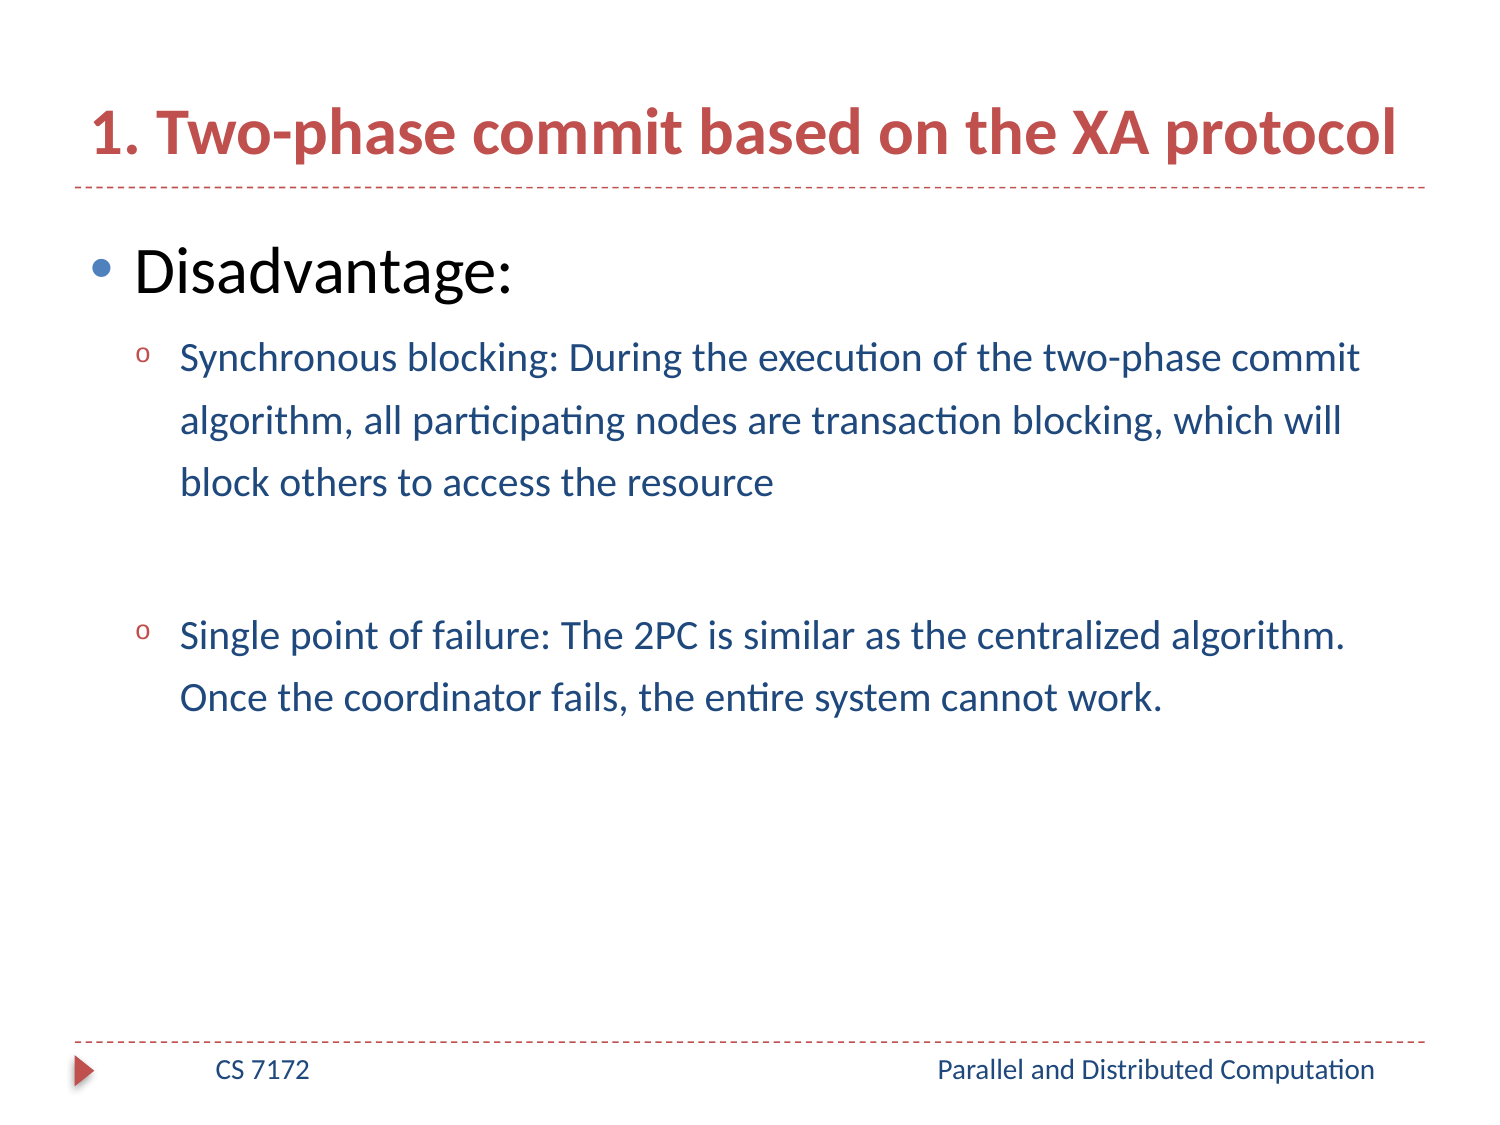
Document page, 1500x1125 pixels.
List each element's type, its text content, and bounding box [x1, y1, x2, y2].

title 1. Two-phase commit based on the XA protocol [75, 12, 1425, 175]
slide_number CS 7172 [100, 1042, 426, 1103]
slide_number Parallel and Distributed Computation [887, 1042, 1426, 1103]
list Disadvantage: Synchronous blocking: During the execution of the two-phase commit algorithm, all participating nodes are transaction blocking, which will block others to access the resource Single point of failure: The 2PC is similar as the centralized algorithm. Once the coordinator fails, the entire system cannot work. [75, 200, 1425, 1010]
